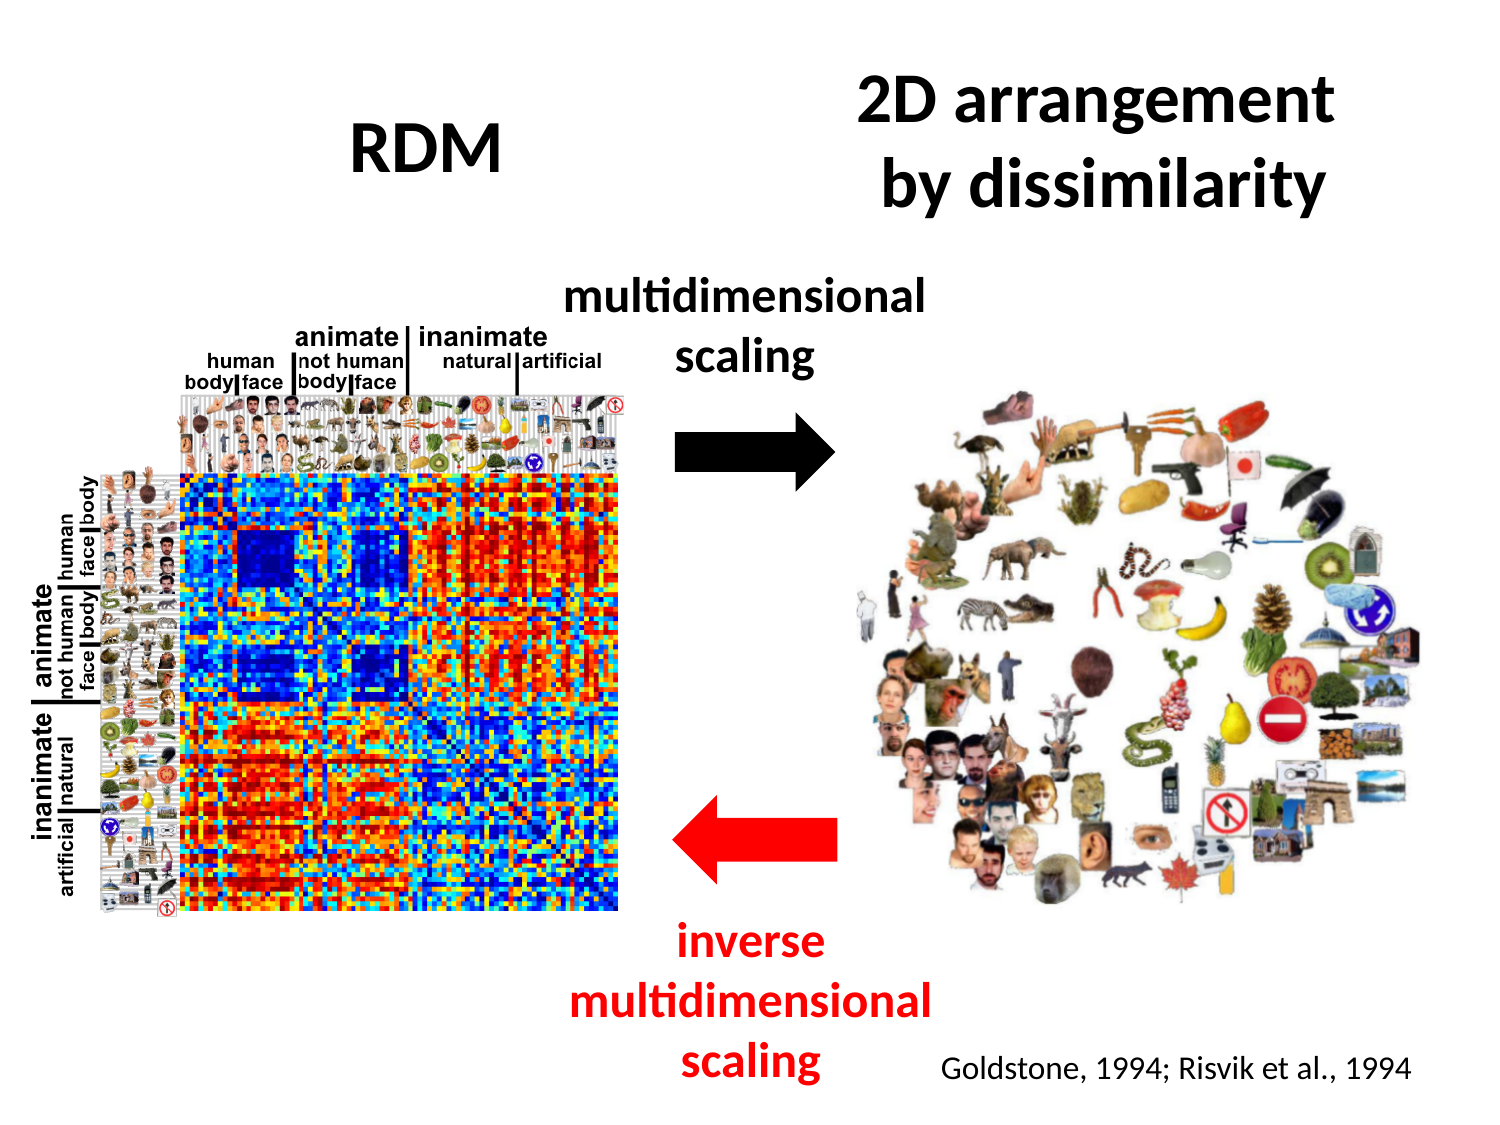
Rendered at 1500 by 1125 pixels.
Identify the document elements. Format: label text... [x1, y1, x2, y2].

text_box [675, 800, 836, 880]
text_box inverse multidimensional scaling [554, 899, 948, 1095]
text_box Goldstone, 1994; Risvik et al., 1994 [925, 1038, 1495, 1094]
picture [856, 385, 1424, 910]
title 2D arrangement by dissimilarity [750, 42, 1459, 231]
text_box RDM [171, 89, 683, 195]
text_box [674, 412, 836, 492]
picture [31, 326, 624, 918]
text_box multidimensional scaling [548, 255, 942, 391]
